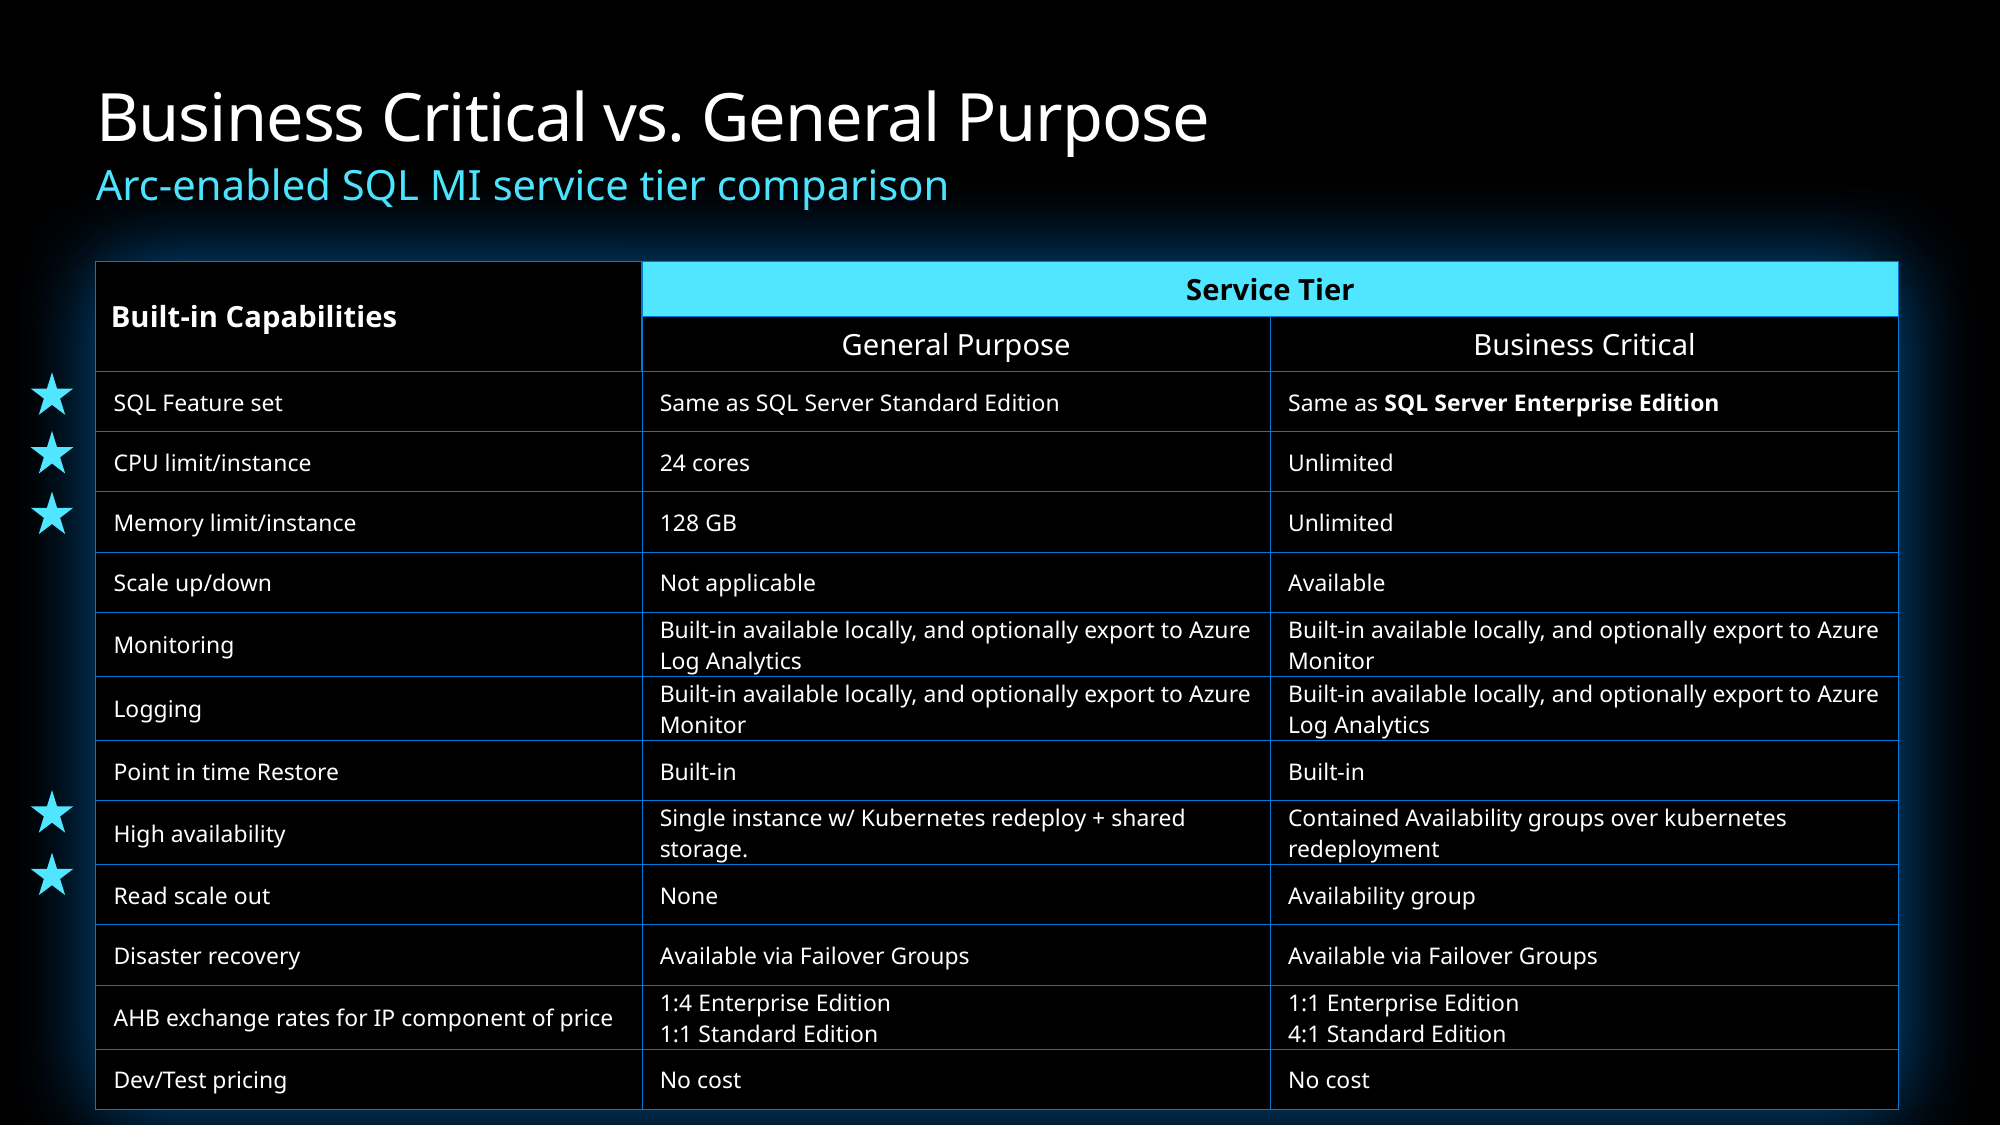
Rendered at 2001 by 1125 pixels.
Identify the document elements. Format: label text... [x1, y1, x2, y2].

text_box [30, 372, 74, 896]
table_cell Not applicable [643, 553, 1270, 612]
table_cell Read scale out [96, 865, 642, 924]
table_cell General Purpose [643, 317, 1270, 371]
table_cell Same as SQL Server Standard Edition [643, 372, 1270, 431]
table_cell Built-in [643, 741, 1270, 800]
table_cell High availability [96, 801, 642, 864]
table_cell Availability group [1271, 865, 1898, 924]
table_cell Disaster recovery [96, 925, 642, 985]
table_cell 1:1 Enterprise Edition 4:1 Standard Edition [1271, 986, 1898, 1049]
table_cell Built-in available locally, and optionally export to Azure Log Analytics [643, 613, 1270, 676]
table_cell Business Critical [1271, 317, 1898, 371]
table_cell Memory limit/instance [96, 492, 642, 552]
table_cell No cost [643, 1050, 1270, 1109]
table_cell Point in time Restore [96, 741, 642, 800]
table_cell Unlimited [1271, 432, 1898, 491]
table_cell Unlimited [1271, 492, 1898, 552]
table_cell Available via Failover Groups [643, 925, 1270, 985]
table_cell Built-in available locally, and optionally export to Azure Monitor [1271, 613, 1898, 676]
table_cell CPU limit/instance [96, 432, 642, 491]
table_cell No cost [1271, 1050, 1898, 1109]
table_cell Single instance w/ Kubernetes redeploy + shared storage. [643, 801, 1270, 864]
table_cell Logging [96, 677, 642, 740]
table_cell Monitoring [96, 613, 642, 676]
table_cell AHB exchange rates for IP component of price [96, 986, 642, 1049]
table_cell Built-in available locally, and optionally export to Azure Monitor [643, 677, 1270, 740]
table_cell 24 cores [643, 432, 1270, 491]
table_cell Available [1271, 553, 1898, 612]
table_header Built-in Capabilities [96, 262, 641, 371]
table_cell None [643, 865, 1270, 924]
table_cell Scale up/down [96, 553, 642, 612]
table_cell 1:4 Enterprise Edition 1:1 Standard Edition [643, 986, 1270, 1049]
table_cell Built-in available locally, and optionally export to Azure Log Analytics [1271, 677, 1898, 740]
table_cell SQL Feature set [96, 372, 642, 431]
table_cell Same as SQL Server Enterprise Edition [1271, 372, 1898, 431]
list Arc-enabled SQL MI service tier comparison [95, 158, 1904, 203]
table_cell Available via Failover Groups [1271, 925, 1898, 985]
table_header Service Tier [643, 262, 1898, 316]
table_cell Built-in [1271, 741, 1898, 800]
text_box [1439, 763, 1769, 817]
title Business Critical vs. General Purpose [96, 75, 1904, 156]
table_cell 128 GB [643, 492, 1270, 552]
table_cell Contained Availability groups over kubernetes redeployment [1271, 801, 1898, 864]
table_cell Dev/Test pricing [96, 1050, 642, 1109]
